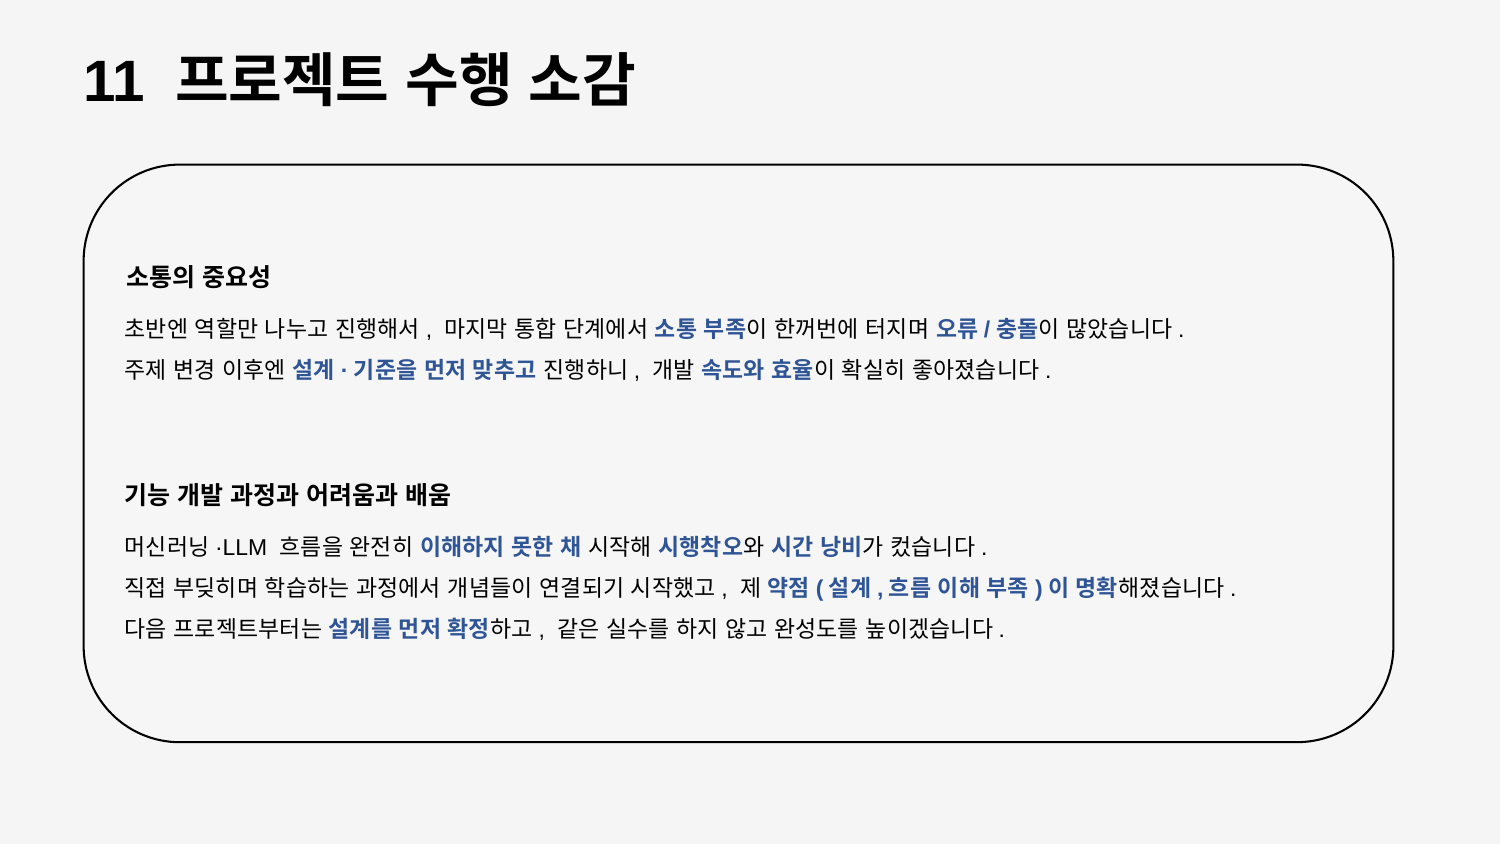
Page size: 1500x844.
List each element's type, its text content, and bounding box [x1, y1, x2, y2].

text_box 초반엔 역할만 나누고 진행해서, 마지막 통합 단계에서 소통 부족이 한꺼번에 터지며 오류/충돌이 많았습니다. 주제 변경 이후엔 설계·기준을 먼저 맞추고 진행하니, 개발 속도와 효율이 확실히 좋아졌습니다. [109, 293, 1393, 391]
text_box 머신러닝·LLM 흐름을 완전히 이해하지 못한 채 시작해 시행착오와 시간 낭비가 컸습니다. 직접 부딪히며 학습하는 과정에서 개념들이 연결되기 시작했고, 제 약점(설계,흐름 이해 부족)이 명확해졌습니다. 다음 프로젝트부터는 설계를 먼저 확정하고, 같은 실수를 하지 않고 완성도를 높이겠습니다. [109, 511, 1393, 650]
text_box 소통의 중요성 [111, 239, 540, 293]
text_box 11 프로젝트 수행 소감 [83, 56, 449, 122]
text_box 기능 개발 과정과 어려움과 배움 [109, 457, 538, 517]
text_box [82, 163, 1395, 744]
